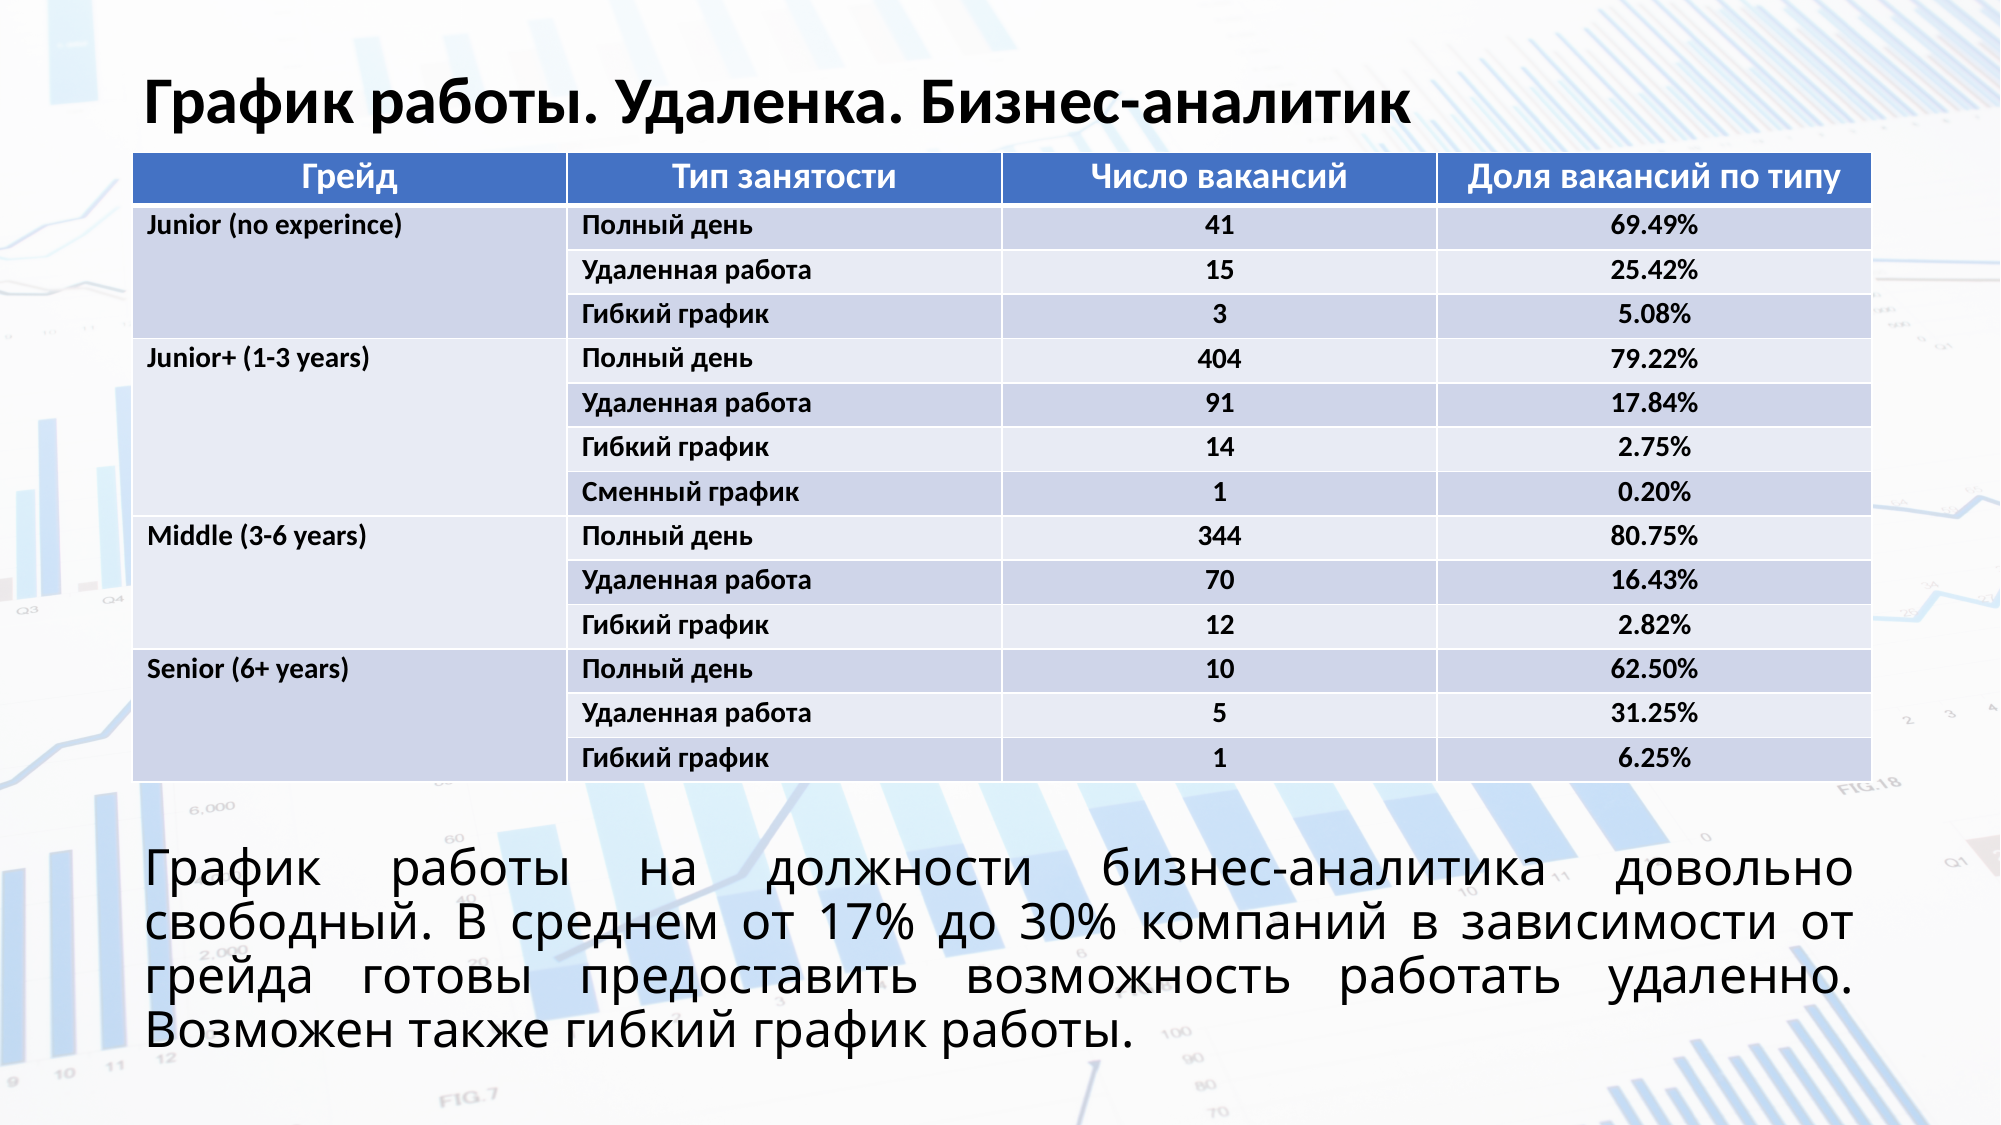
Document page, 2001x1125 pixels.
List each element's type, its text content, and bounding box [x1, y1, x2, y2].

table_cell Удаленная работа [568, 384, 1001, 426]
table_cell 16.43% [1438, 561, 1871, 604]
table_cell 41 [1003, 208, 1436, 249]
table_cell Сменный график [568, 472, 1001, 515]
table_cell 344 [1003, 517, 1436, 559]
table_cell 0.20% [1438, 472, 1871, 515]
table_cell 17.84% [1438, 384, 1871, 426]
text_box График работы. Удаленка. Бизнес-аналитик [129, 58, 1910, 247]
table_cell 6.25% [1438, 738, 1871, 781]
table_cell 3 [1003, 295, 1436, 338]
table_cell 1 [1003, 472, 1436, 515]
table_cell 404 [1003, 339, 1436, 382]
table_cell 62.50% [1438, 650, 1871, 692]
table_cell Гибкий график [568, 295, 1001, 338]
table_cell 70 [1003, 561, 1436, 604]
table_cell Удаленная работа [568, 251, 1001, 293]
table_header Грейд [133, 153, 566, 203]
table_header Доля вакансий по типу [1438, 153, 1871, 203]
table_cell 2.82% [1438, 605, 1871, 648]
table_cell 10 [1003, 650, 1436, 692]
table_cell 5 [1003, 694, 1436, 737]
table_cell 80.75% [1438, 517, 1871, 559]
table_cell 5.08% [1438, 295, 1871, 338]
table_cell Удаленная работа [568, 694, 1001, 737]
table_cell 25.42% [1438, 251, 1871, 293]
table_cell 2.75% [1438, 428, 1871, 471]
table_cell Junior (no experince) [133, 208, 566, 338]
table_cell Полный день [568, 339, 1001, 382]
table_cell Middle (3-6 years) [133, 517, 566, 648]
table_cell 91 [1003, 384, 1436, 426]
table_cell 31.25% [1438, 694, 1871, 737]
table_cell Junior+ (1-3 years) [133, 339, 566, 515]
text_box График работы на должности бизнес-аналитика довольно свободный. В среднем от 17% до 30% компаний в зависимости от грейда готовы предоставить возможность работать удаленно. Возможен также гибкий график работы. [129, 991, 1870, 1067]
table_cell Гибкий график [568, 738, 1001, 781]
table_cell Полный день [568, 208, 1001, 249]
table_cell 79.22% [1438, 339, 1871, 382]
table_cell Senior (6+ years) [133, 650, 566, 781]
table_cell Удаленная работа [568, 561, 1001, 604]
table_cell Гибкий график [568, 428, 1001, 471]
table_cell 1 [1003, 738, 1436, 781]
table_cell 12 [1003, 605, 1436, 648]
table_header Тип занятости [568, 153, 1001, 203]
table_cell 14 [1003, 428, 1436, 471]
table_header Число вакансий [1003, 153, 1436, 203]
table_cell Полный день [568, 650, 1001, 692]
table_cell 15 [1003, 251, 1436, 293]
table_cell 69.49% [1438, 208, 1871, 249]
table_cell Гибкий график [568, 605, 1001, 648]
table_cell Полный день [568, 517, 1001, 559]
